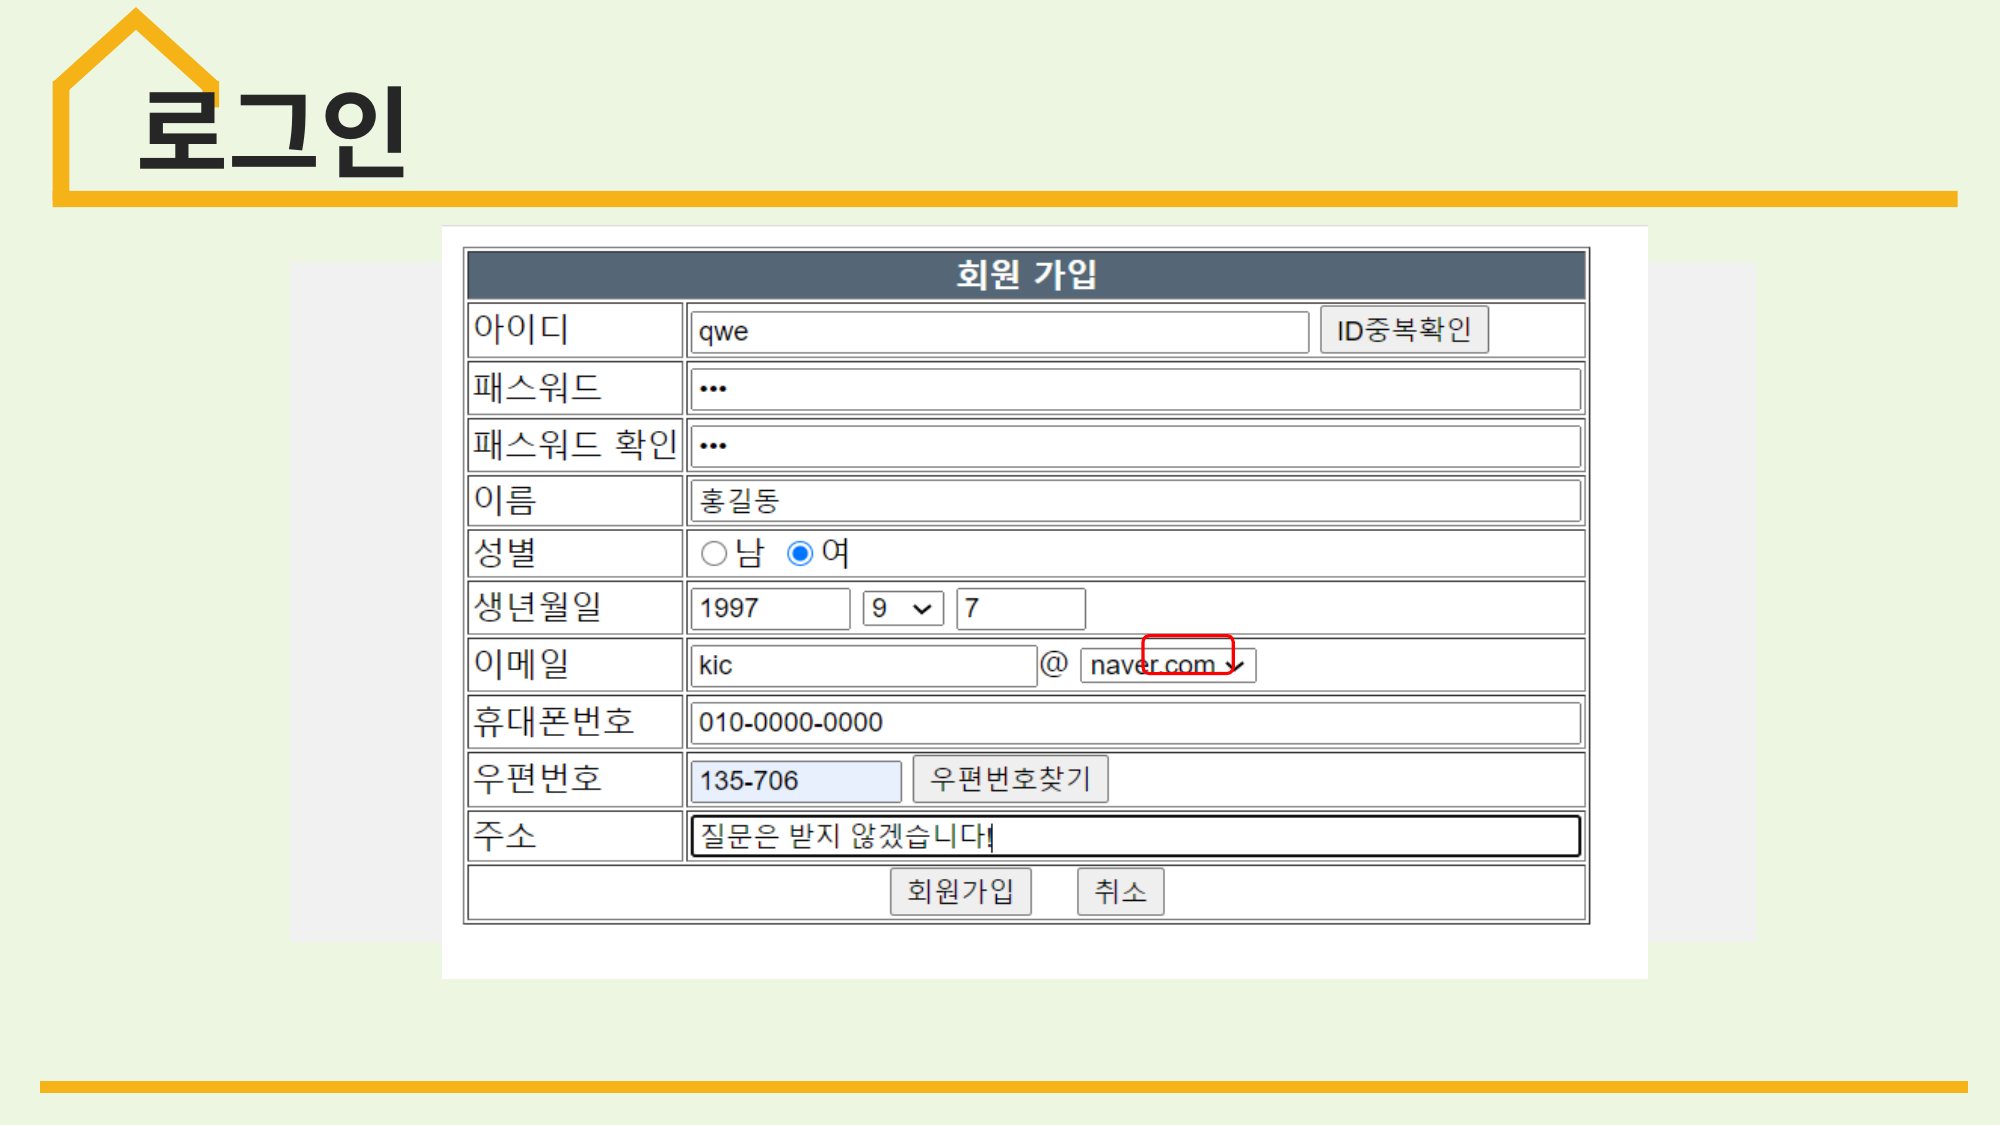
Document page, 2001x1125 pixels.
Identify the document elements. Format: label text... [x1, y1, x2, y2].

picture [290, 225, 1756, 979]
text_box 로그인 [121, 78, 1969, 198]
